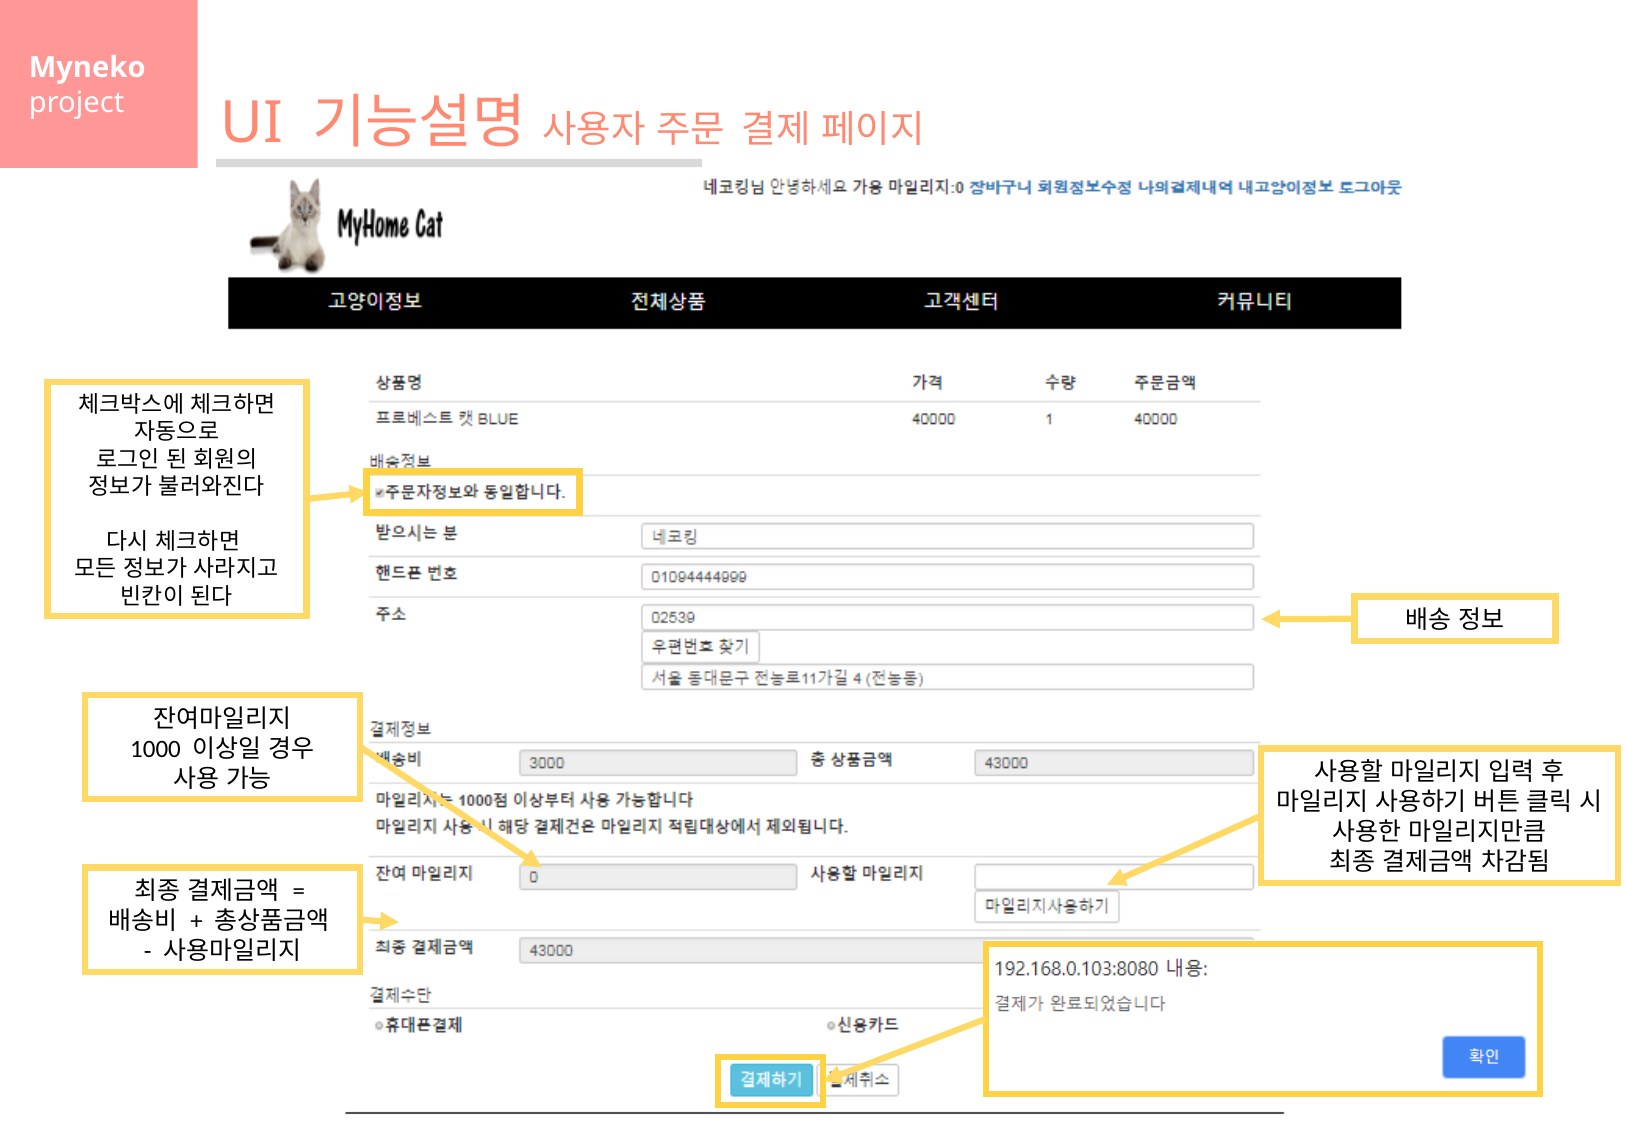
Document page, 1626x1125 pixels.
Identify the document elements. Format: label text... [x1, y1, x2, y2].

picture [216, 176, 1539, 1125]
text_box [215, 160, 703, 168]
text_box 사용할 마일리지 입력 후 마일리지 사용하기 버튼 클릭 시 사용한 마일리지만큼 최종 결제금액 차감됨 [1425, 748, 1619, 883]
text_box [1106, 816, 1262, 885]
text_box UI 기능설명 사용자 주문 결제 페이지 [208, 77, 1441, 160]
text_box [822, 1018, 986, 1082]
text_box [0, 0, 199, 169]
text_box 배송 정보 [1425, 596, 1556, 642]
text_box Myneko project [16, 41, 180, 125]
text_box 체크박스에 체크하면 자동으로 로그인 된 회원의 정보가 불러와진다 다시 체크하면 모든 정보가 사라지고 빈칸이 된다 [47, 381, 216, 617]
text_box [306, 492, 369, 501]
text_box 최종 결제금액 = 배송비 + 총상품금액 - 사용마일리지 [84, 867, 216, 973]
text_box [360, 747, 542, 868]
text_box 잔여마일리지 1000 이상일 경우 사용 가능 [84, 694, 216, 800]
text_box [1425, 943, 1541, 1095]
